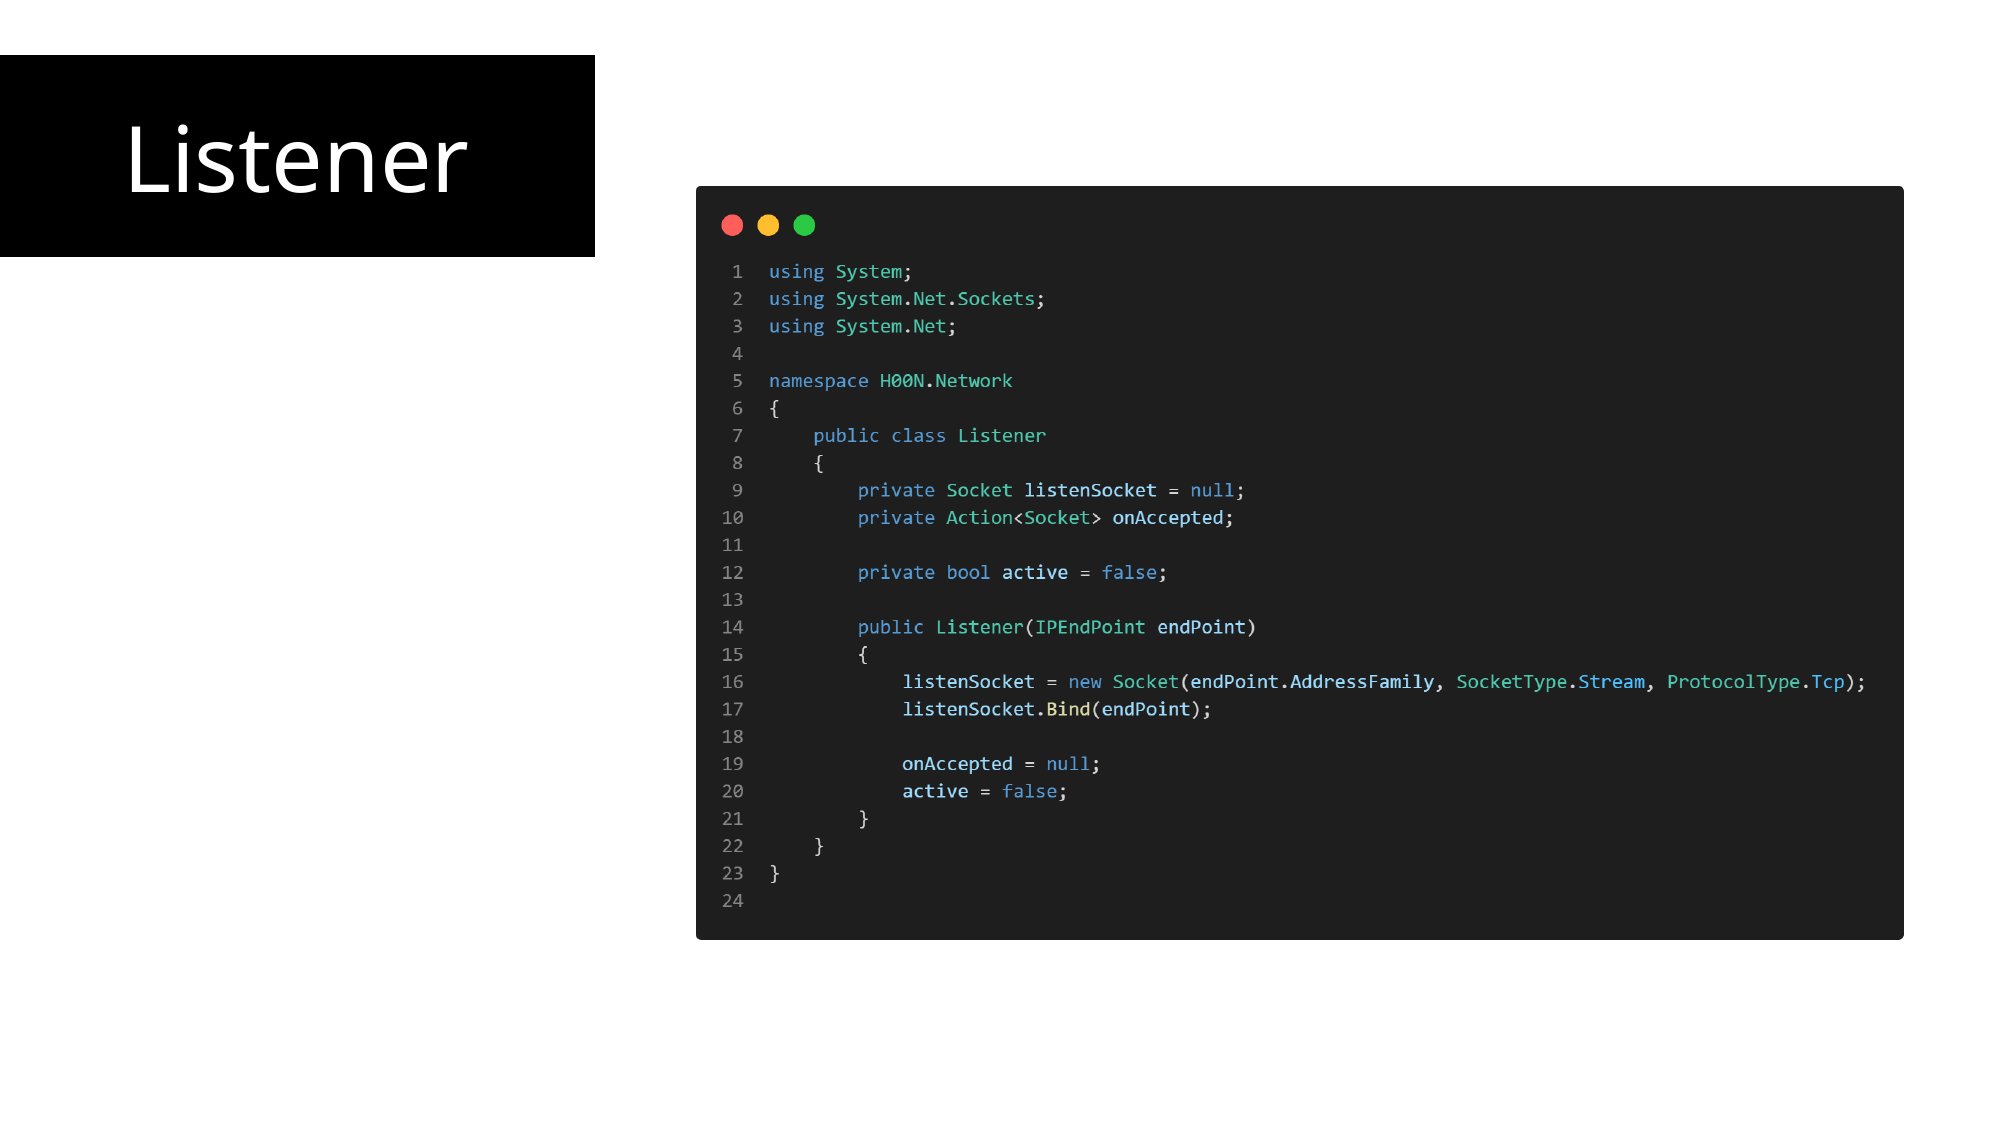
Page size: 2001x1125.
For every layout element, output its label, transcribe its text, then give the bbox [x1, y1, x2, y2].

text_box Listener [0, 55, 595, 257]
picture [690, 180, 1908, 944]
